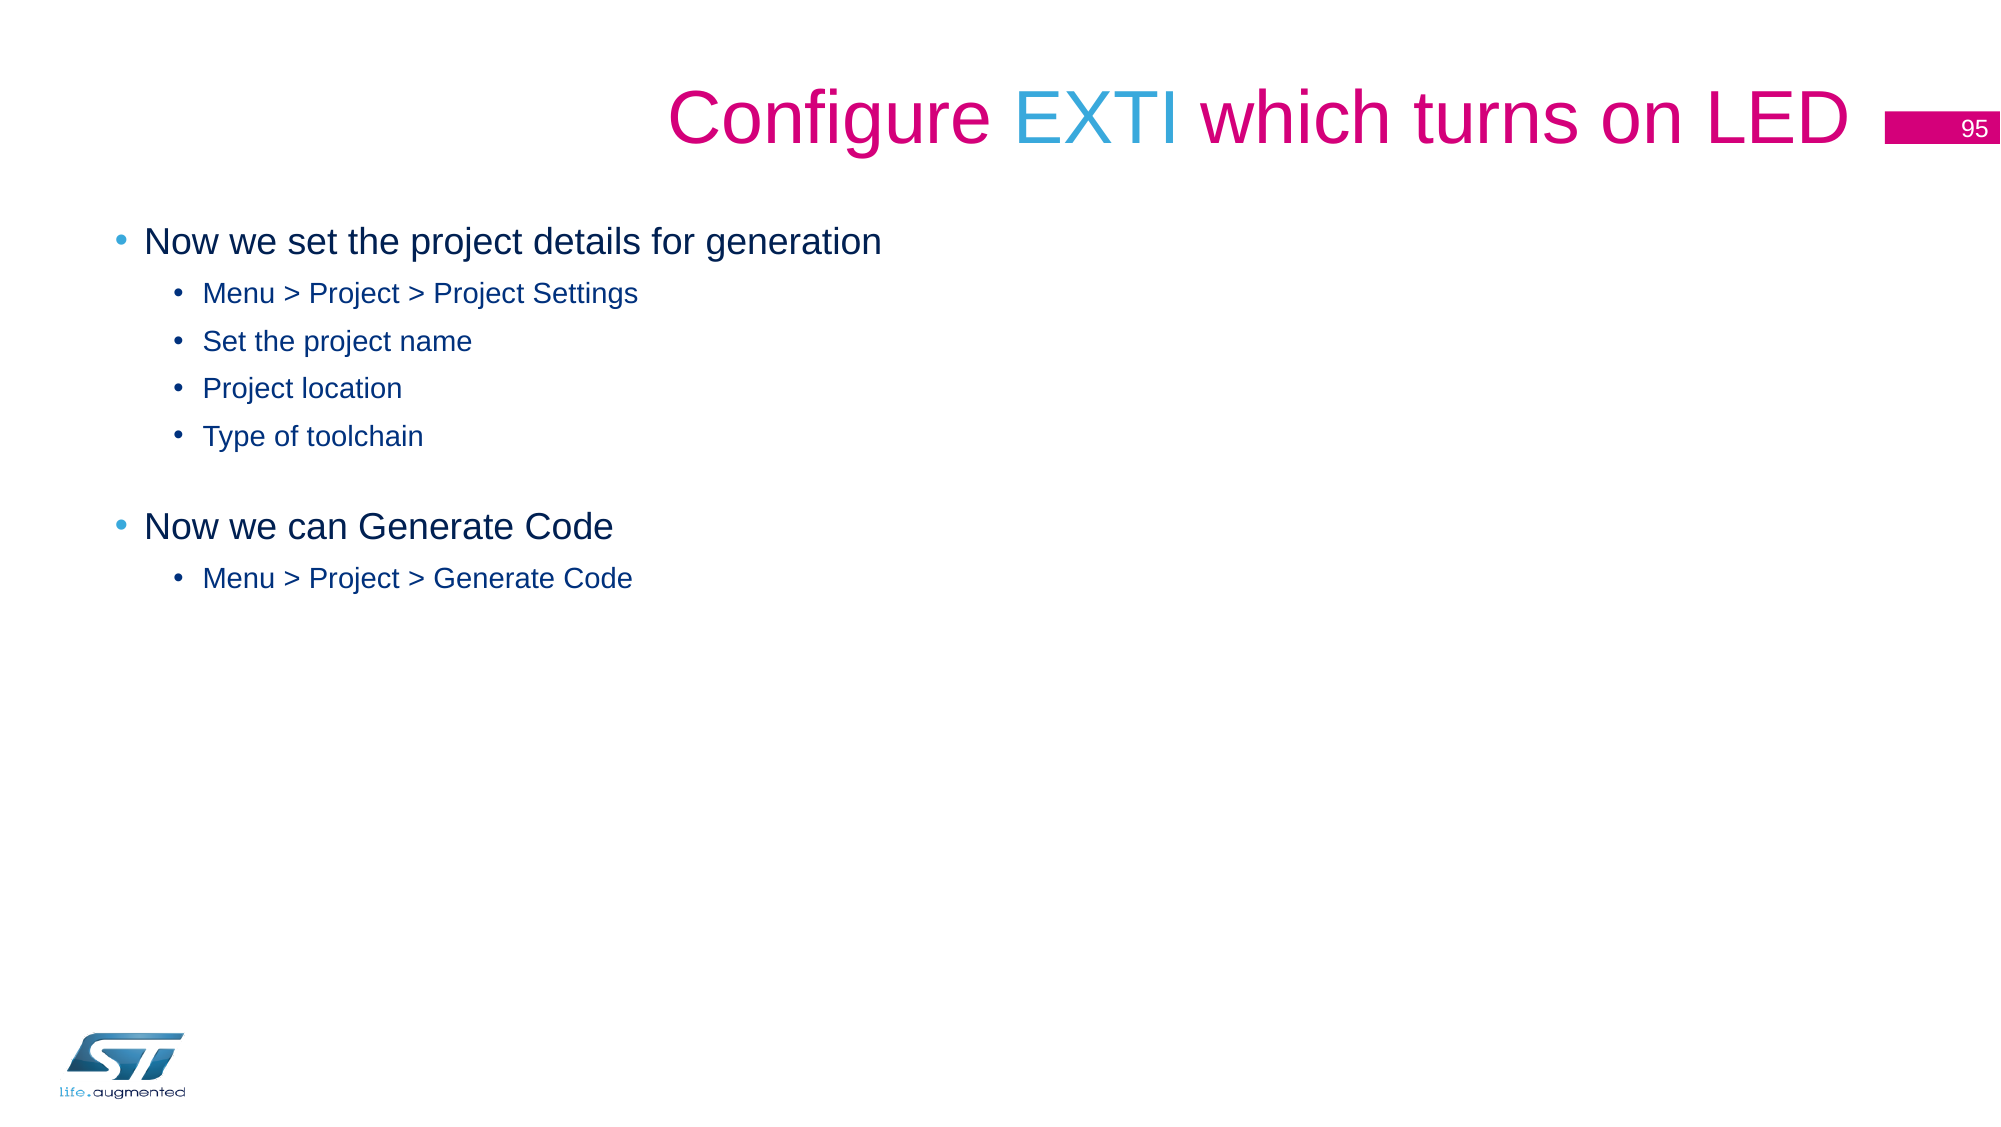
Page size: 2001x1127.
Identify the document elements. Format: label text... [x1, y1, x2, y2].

picture [49, 1023, 196, 1105]
title Configure EXTI which turns on LED [99, 19, 1867, 207]
list Now we set the project details for generation Menu > Project > Project Settings Set the project name Project location Type of toolchain Now we can Generate Code Menu > Project > Generate Code [99, 209, 1900, 867]
slide_number 95 [1884, 111, 2000, 144]
